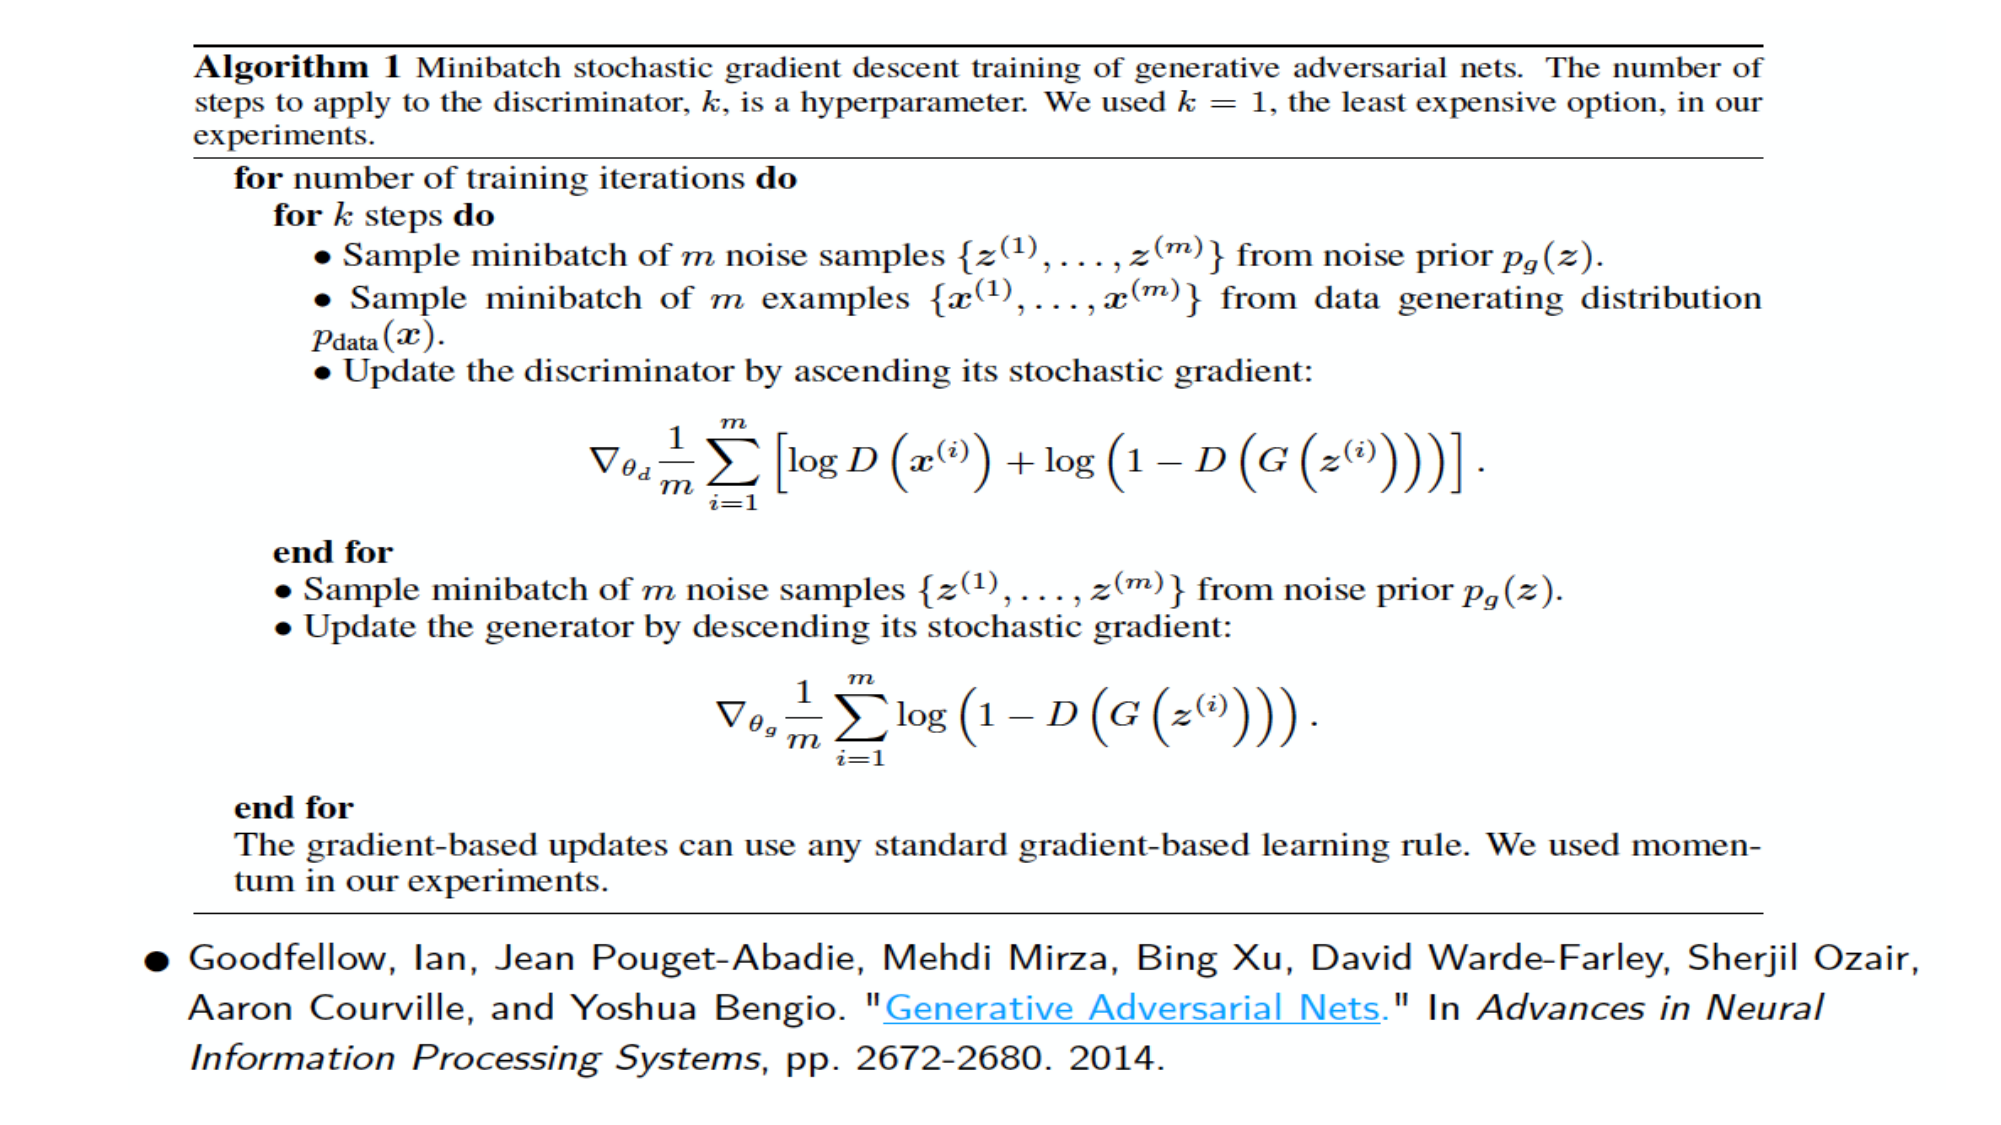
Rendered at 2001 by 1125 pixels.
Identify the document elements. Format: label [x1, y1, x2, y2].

picture [128, 19, 1947, 1090]
